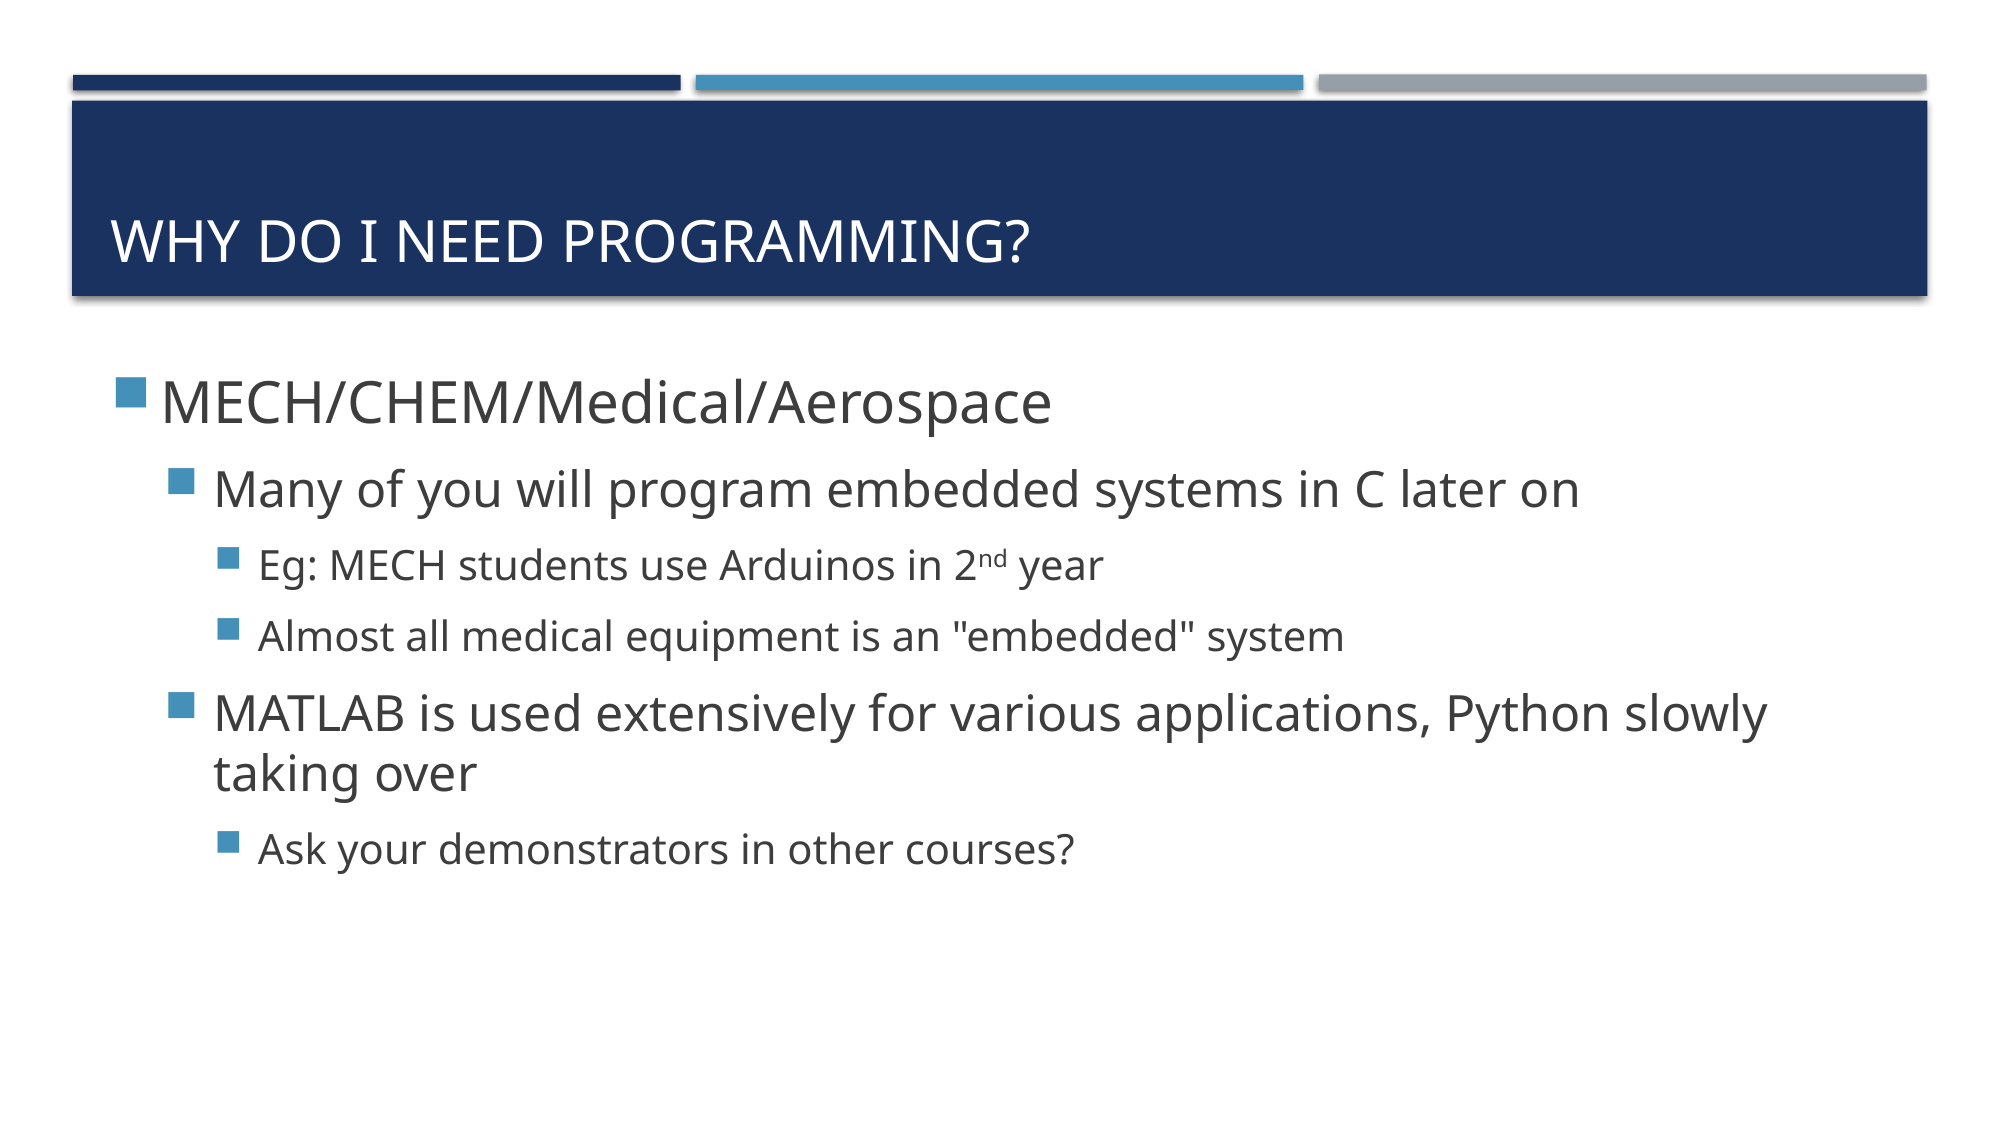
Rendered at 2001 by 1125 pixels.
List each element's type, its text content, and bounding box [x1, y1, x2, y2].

list MECH/CHEM/Medical/Aerospace Many of you will program embedded systems in C later on Eg: MECH students use Arduinos in 2nd year Almost all medical equipment is an "embedded" system MATLAB is used extensively for various applications, Python slowly taking over Ask your demonstrators in other courses? [95, 357, 1905, 962]
title Why do I need programming? [95, 115, 1905, 282]
